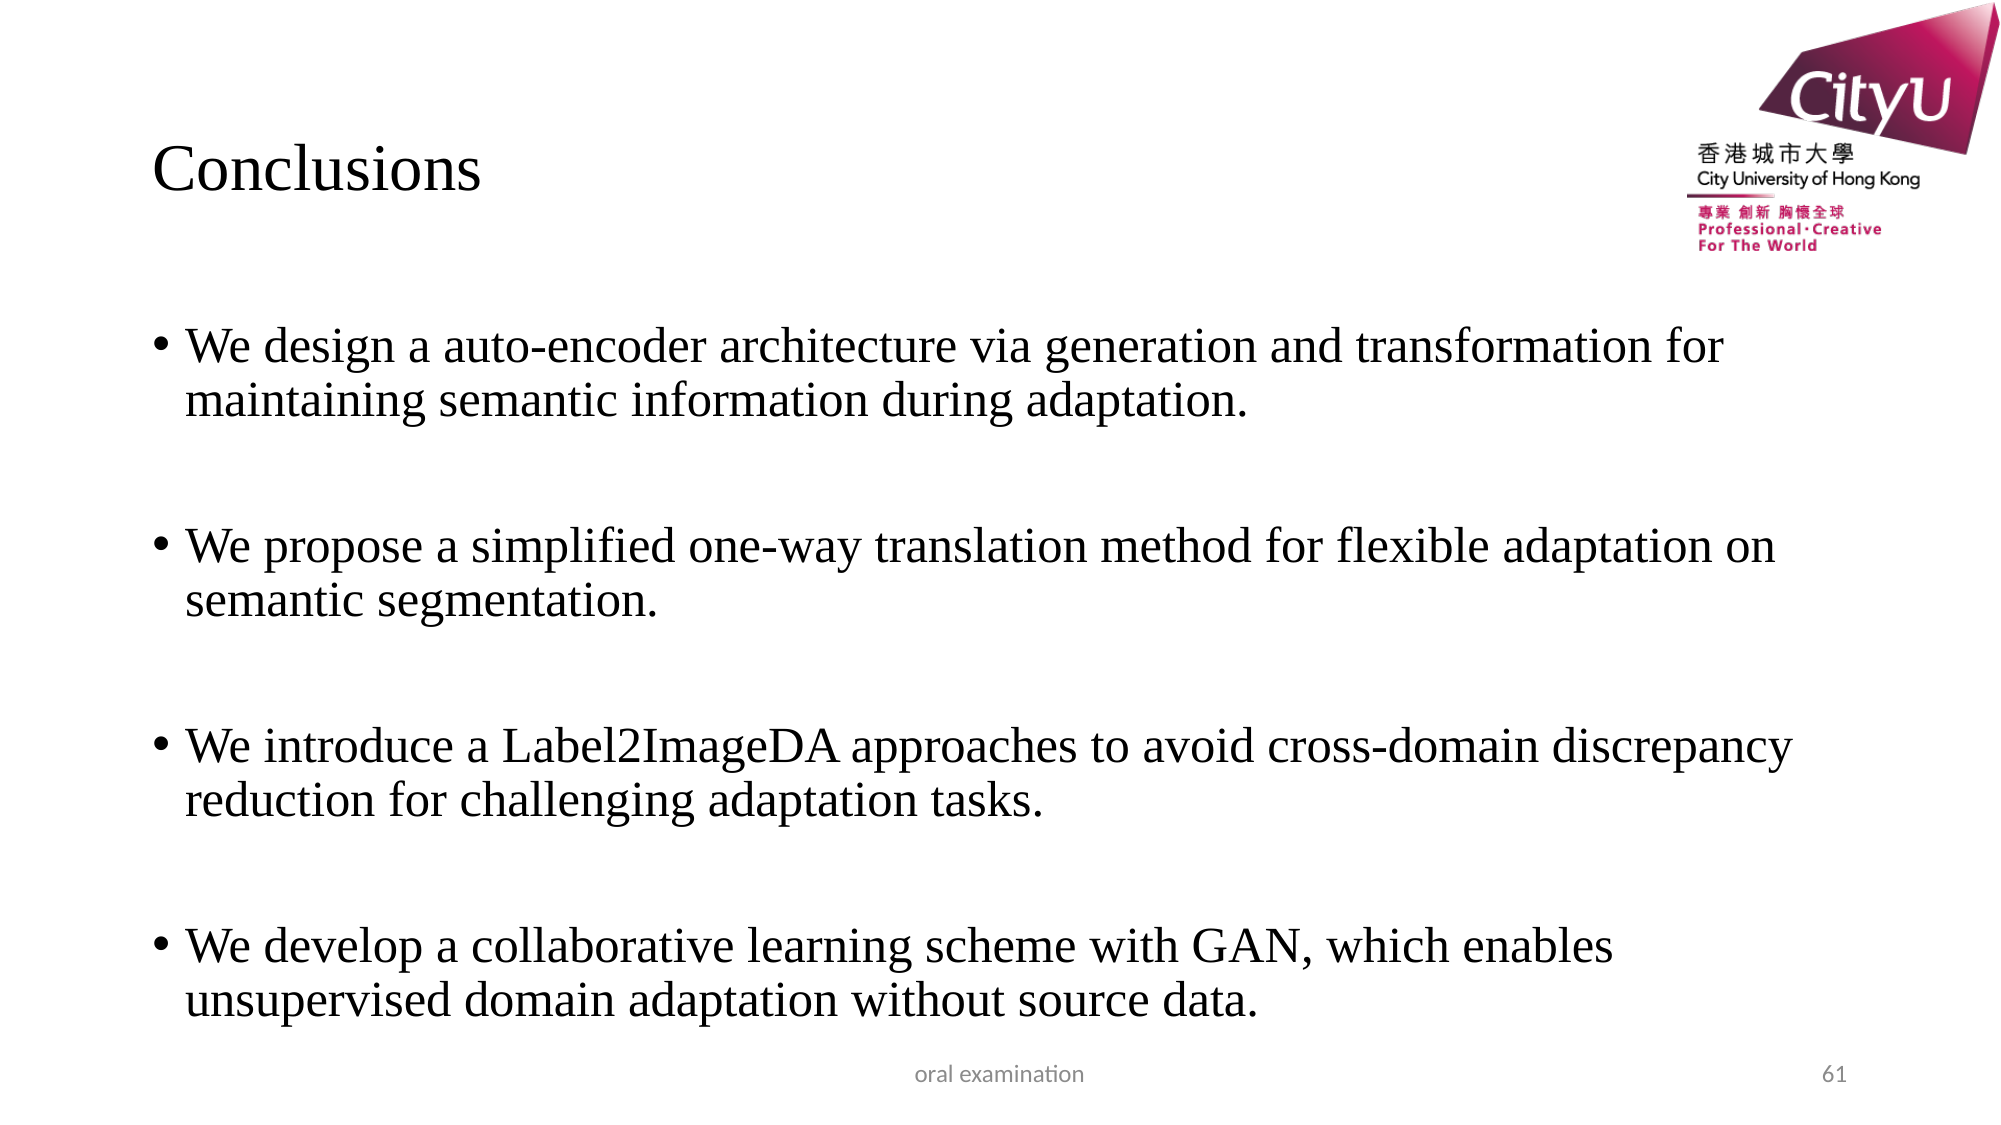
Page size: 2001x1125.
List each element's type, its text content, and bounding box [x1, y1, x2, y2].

footer oral examination [662, 1042, 1338, 1103]
picture [1687, 1, 2000, 252]
slide_number 61 [1412, 1042, 1863, 1103]
list We design a auto-encoder architecture via generation and transformation for maintaining semantic information during adaptation. We propose a simplified one-way translation method for flexible adaptation on semantic segmentation. We introduce a Label2ImageDA approaches to avoid cross-domain discrepancy reduction for challenging adaptation tasks. We develop a collaborative learning scheme with GAN, which enables unsupervised domain adaptation without source data. [137, 311, 1863, 1043]
title Conclusions [137, 59, 1622, 278]
